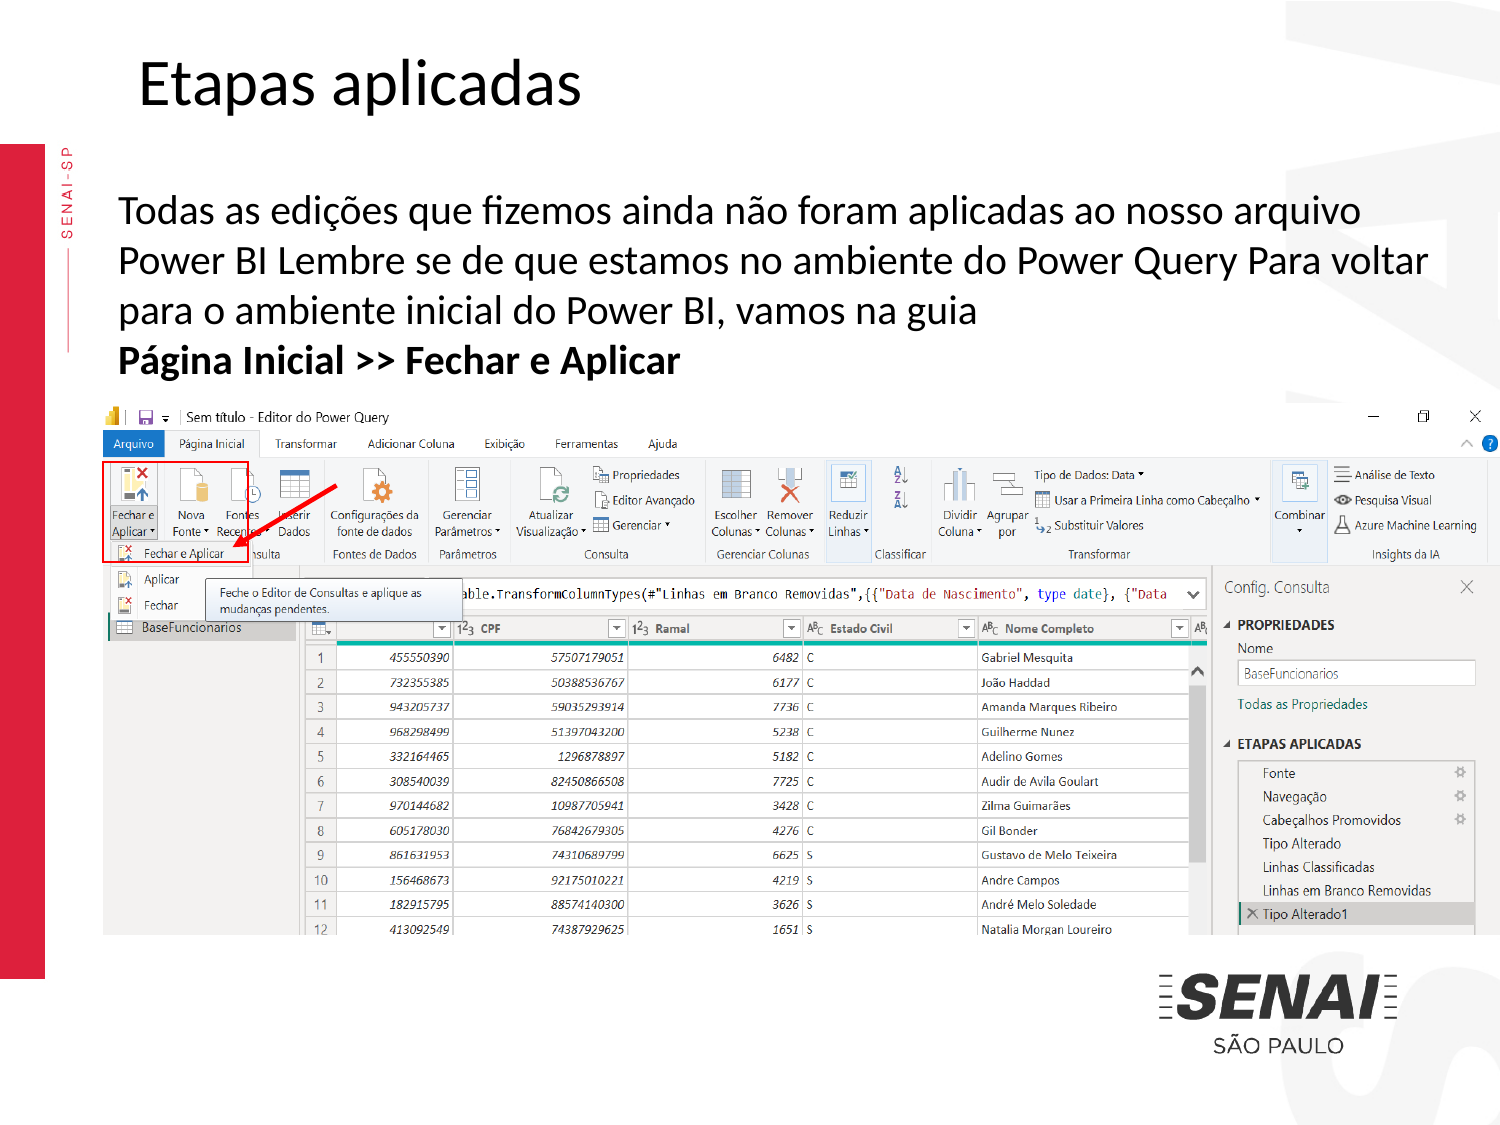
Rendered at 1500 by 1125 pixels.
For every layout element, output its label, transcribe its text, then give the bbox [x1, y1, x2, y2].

text_box Todas as edições que fizemos ainda não foram aplicadas ao nosso arquivo Power BI Lembre se de que estamos no ambiente do Power Query Para voltar para o ambiente inicial do Power BI, vamos na guia Página Inicial >> Fechar e Aplicar [103, 175, 1448, 390]
text_box Etapas aplicadas [124, 31, 1315, 127]
picture [0, 0, 1500, 1125]
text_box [232, 485, 337, 548]
